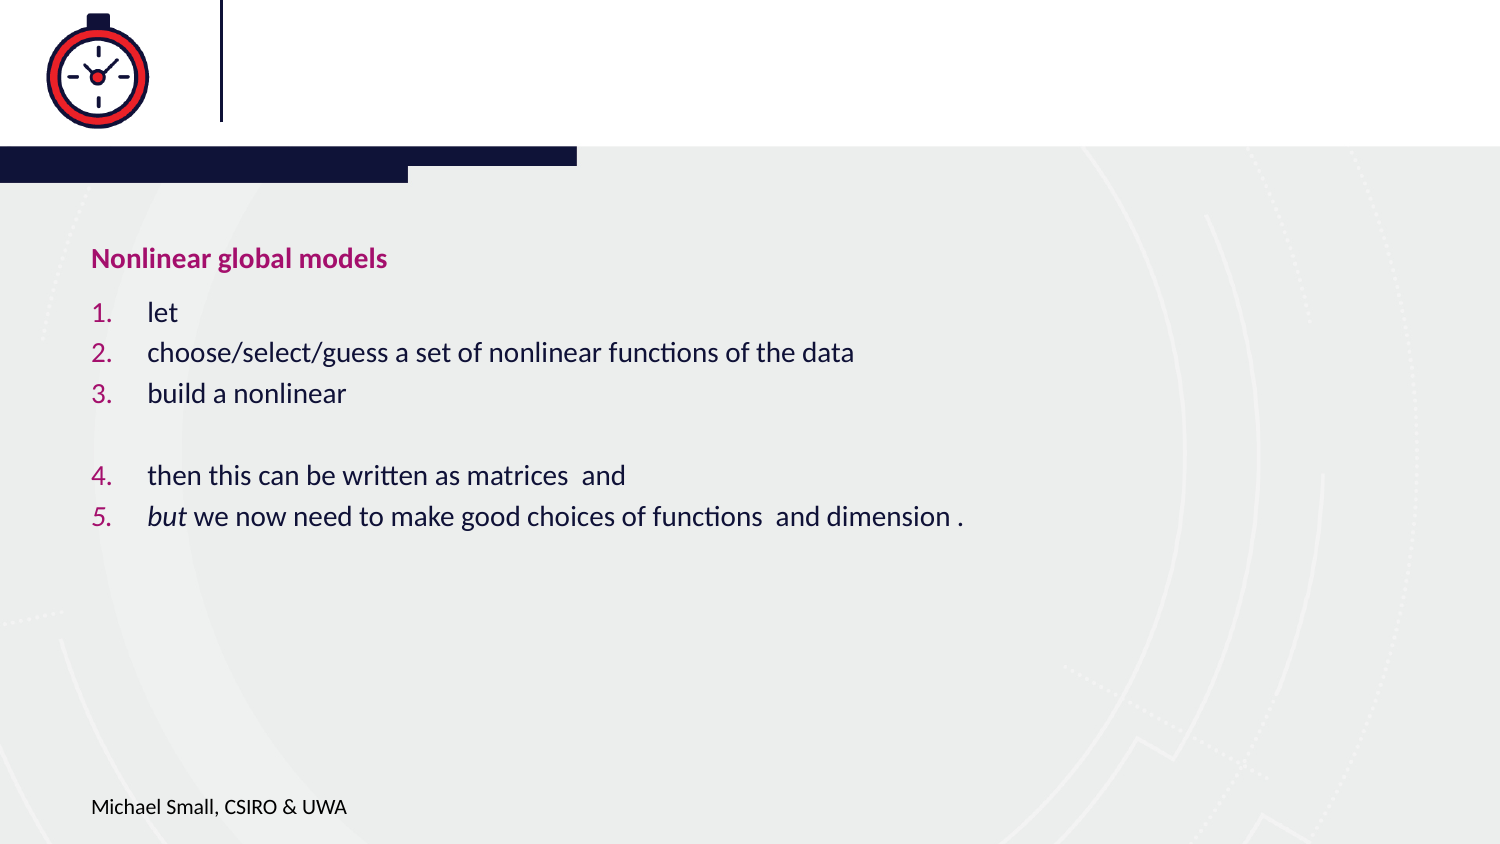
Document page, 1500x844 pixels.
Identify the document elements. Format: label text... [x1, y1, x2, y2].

picture [0, 0, 1500, 844]
list Nonlinear global models [76, 231, 1217, 268]
list Michael Small, CSIRO & UWA [76, 784, 1217, 821]
